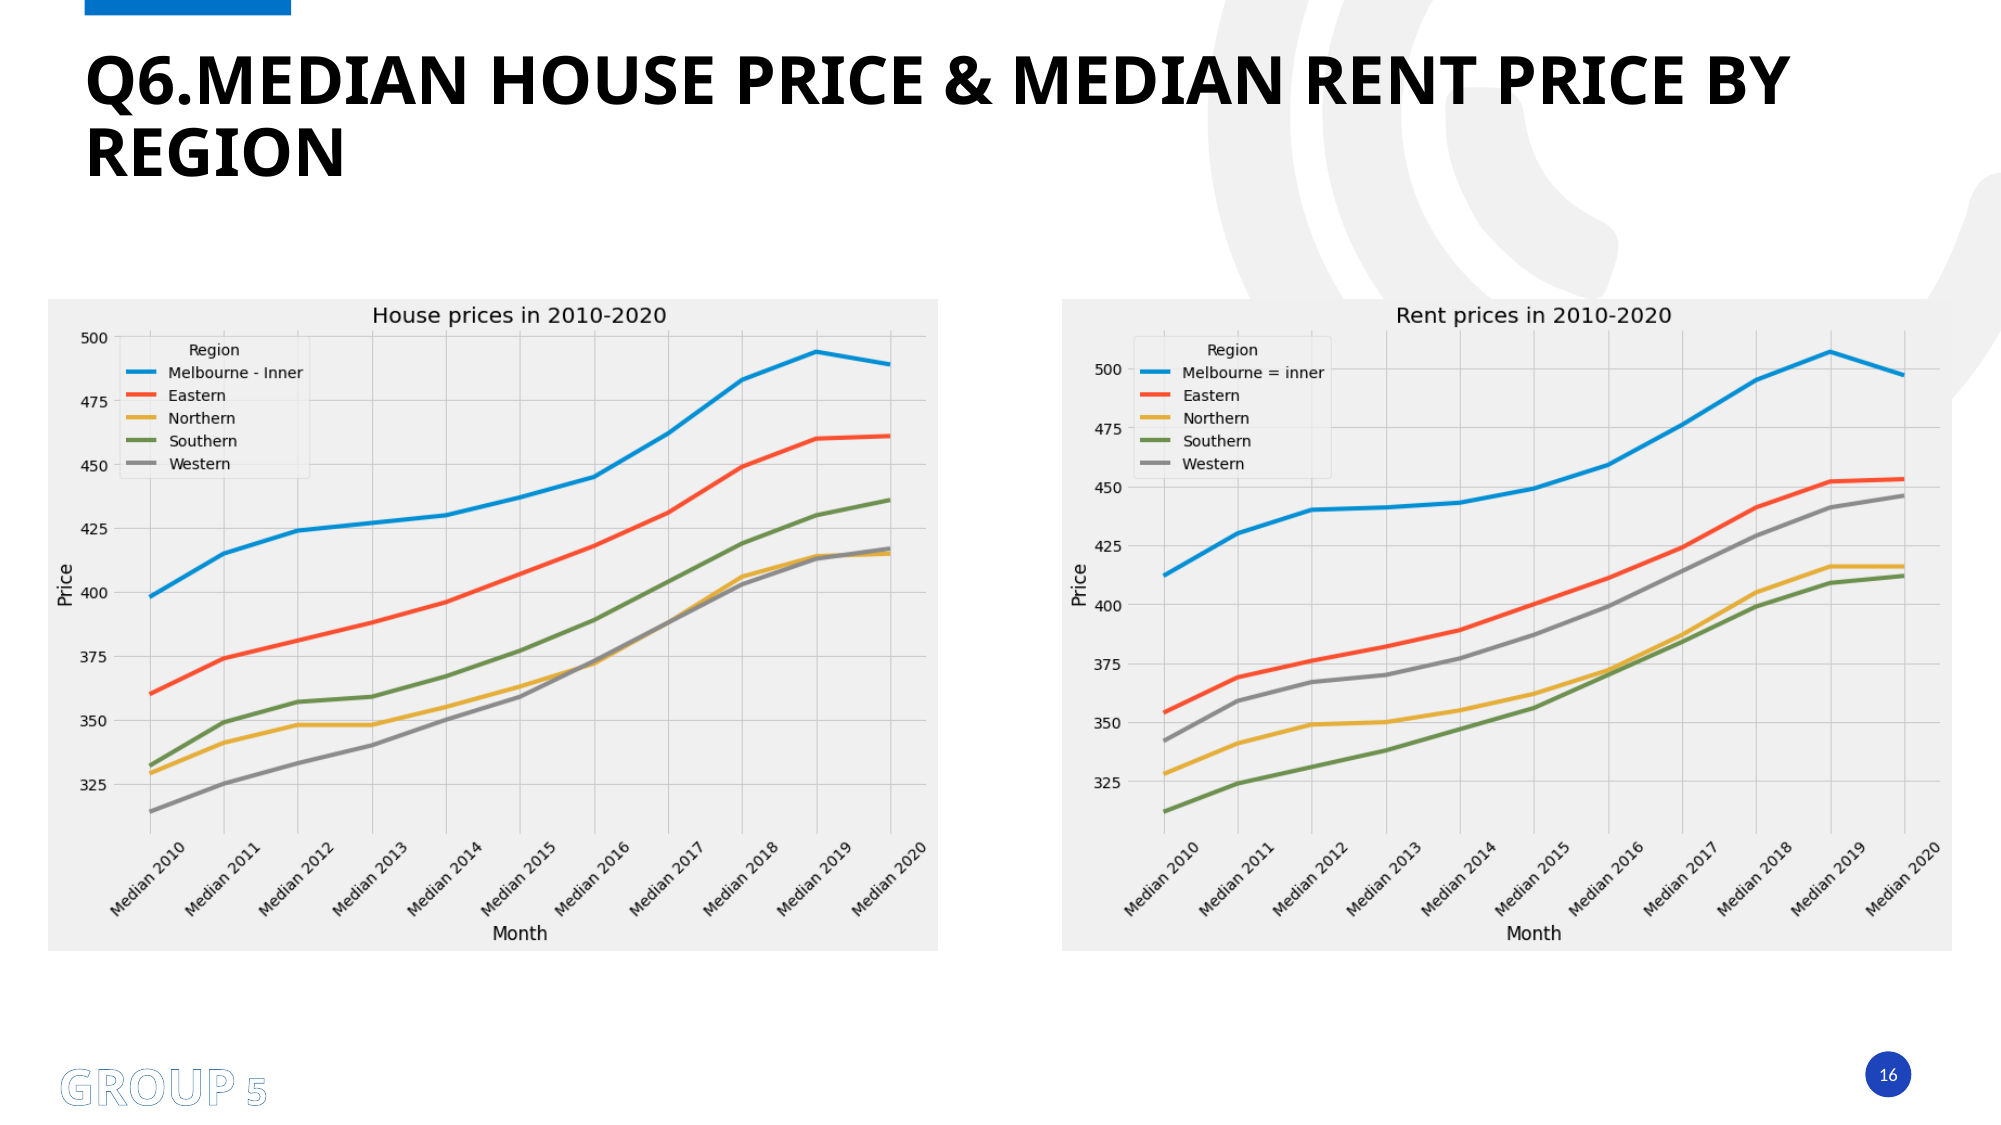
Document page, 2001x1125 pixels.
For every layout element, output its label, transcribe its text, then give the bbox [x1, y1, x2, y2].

title Q6.Median House Price & Median Rent Price by Region [84, 40, 1914, 192]
picture [48, 299, 938, 951]
picture [1062, 299, 1952, 951]
slide_number 16 [1864, 1059, 1913, 1090]
